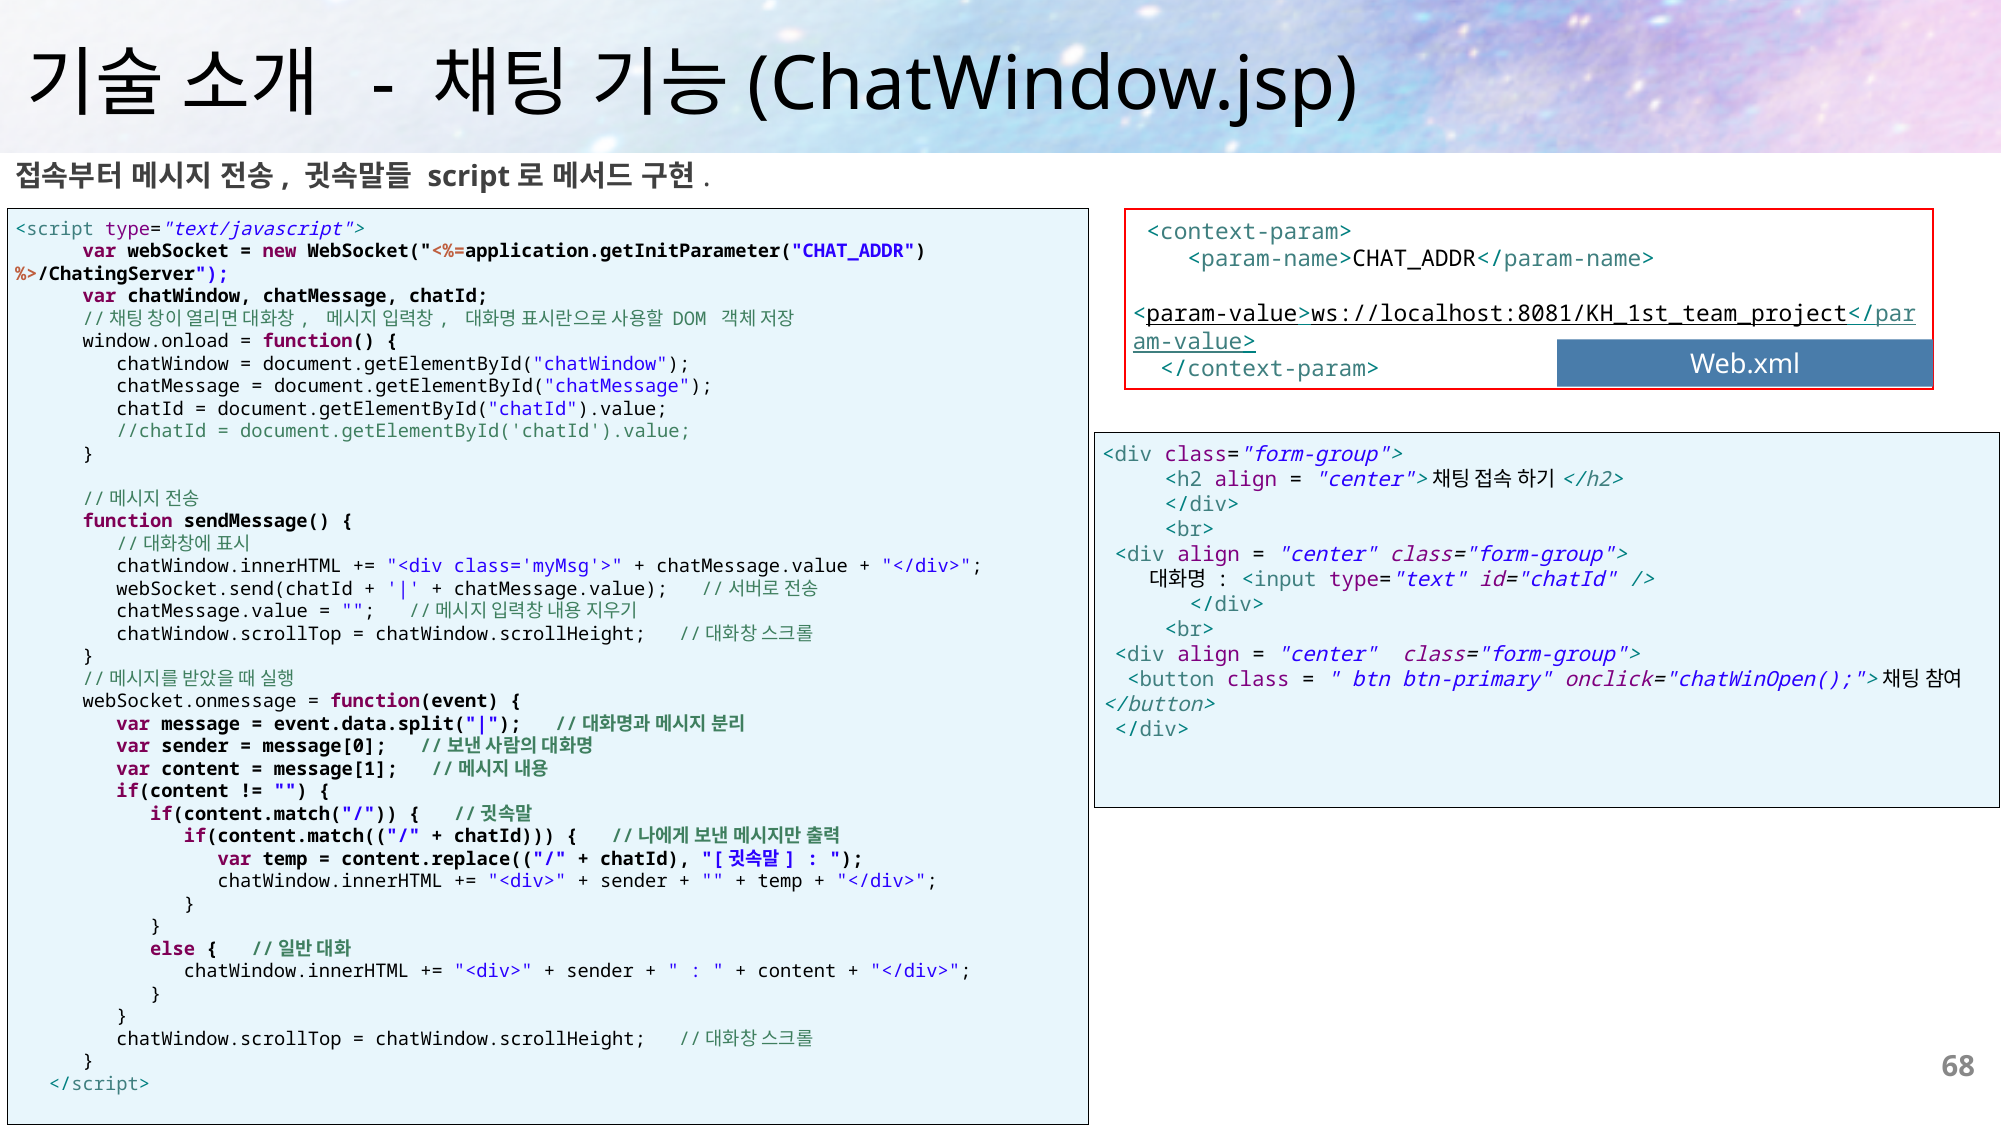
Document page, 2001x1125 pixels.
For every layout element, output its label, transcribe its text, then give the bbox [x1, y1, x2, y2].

picture [0, 0, 2001, 154]
text_box <context-param> <param-name>CHAT_ADDR</param-name> <param-value>ws://localhost:8081/KH_1st_team_project</param-value> </context-param> [1125, 208, 1934, 389]
text_box Web.xml [1557, 339, 1934, 387]
text_box <script type="text/javascript"> var webSocket = new WebSocket("<%=application.getInitParameter("CHAT_ADDR") %>/ChatingServer"); var chatWindow, chatMessage, chatId; //채팅 창이 열리면 대화창, 메시지 입력창, 대화명 표시란으로 사용할 DOM 객체 저장 window.onload = function() { chatWindow = document.getElementById("chatWindow"); chatMessage = document.getElementById("chatMessage"); chatId = document.getElementById("chatId").value; //chatId = document.getElementById('chatId').value; } //메시지 전송 function sendMessage() { //대화창에 표시 chatWindow.innerHTML += "<div class='myMsg'>" + chatMessage.value + "</div>"; webSocket.send(chatId + '|' + chatMessage.value); //서버로 전송 chatMessage.value = ""; //메시지 입력창 내용 지우기 chatWindow.scrollTop = chatWindow.scrollHeight; //대화창 스크롤 } //메시지를 받았을 때 실행 webSocket.onmessage = function(event) { var message = event.data.split("|"); //대화명과 메시지 분리 var sender = message[0]; //보낸 사람의 대화명 var content = message[1]; //메시지 내용 if(content != "") { if(content.match("/")) { //귓속말 if(content.match(("/" + chatId))) { //나에게 보낸 메시지만 출력 var temp = content.replace(("/" + chatId), "[귓속말] : "); chatWindow.innerHTML += "<div>" + sender + "" + temp + "</div>"; } } else { //일반 대화 chatWindow.innerHTML += "<div>" + sender + " : " + content + "</div>"; } } chatWindow.scrollTop = chatWindow.scrollHeight; //대화창 스크롤 } </script> [7, 208, 1089, 1125]
text_box 접속부터 메시지 전송, 귓속말들 script로 메서드 구현. [7, 154, 1993, 243]
text_box <div class="form-group"> <h2 align = "center">채팅 접속 하기</h2> </div> <br> <div align = "center" class="form-group"> 대화명 : <input type="text" id="chatId" /> </div> <br> <div align = "center" class="form-group"> <button class = " btn btn-primary" onclick="chatWinOpen();">채팅 참여</button> </div> [1094, 432, 2000, 808]
slide_number 68 [1932, 1040, 1984, 1093]
